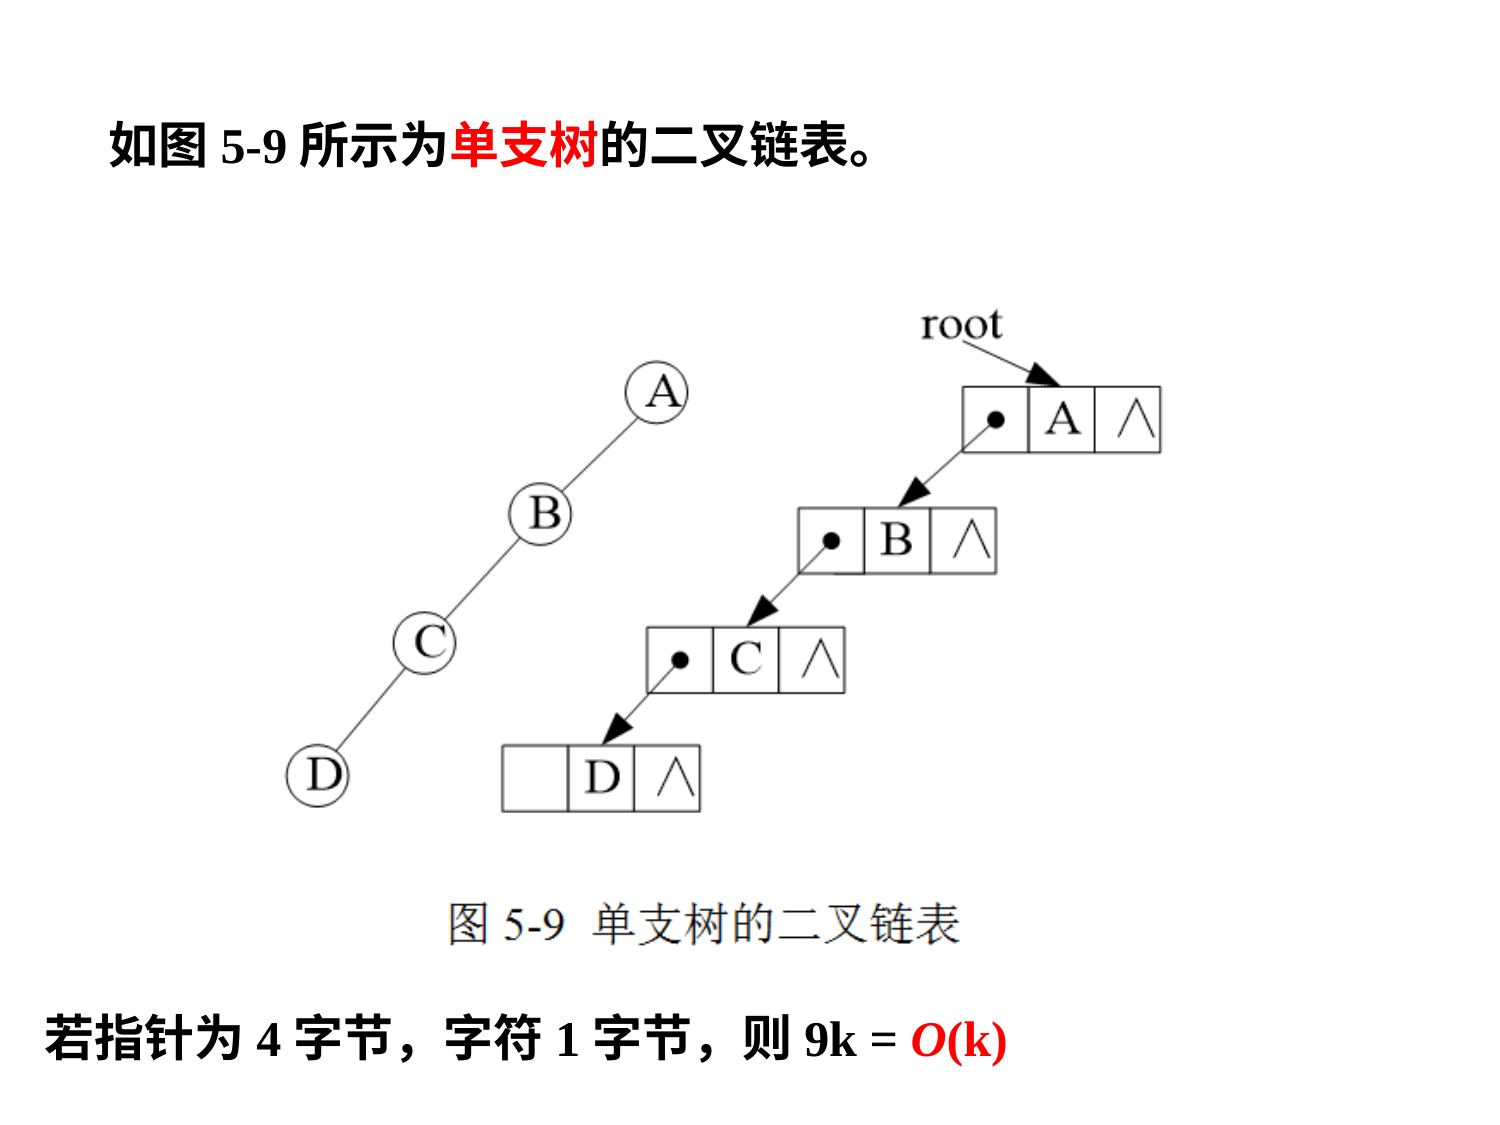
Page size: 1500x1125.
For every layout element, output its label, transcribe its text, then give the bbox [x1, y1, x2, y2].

picture [229, 302, 1223, 961]
list 如图5-9所示为单支树的二叉链表。 [93, 93, 1394, 772]
text_box 若指针为4字节，字符1字节，则9k = O(k) [29, 999, 1023, 1075]
